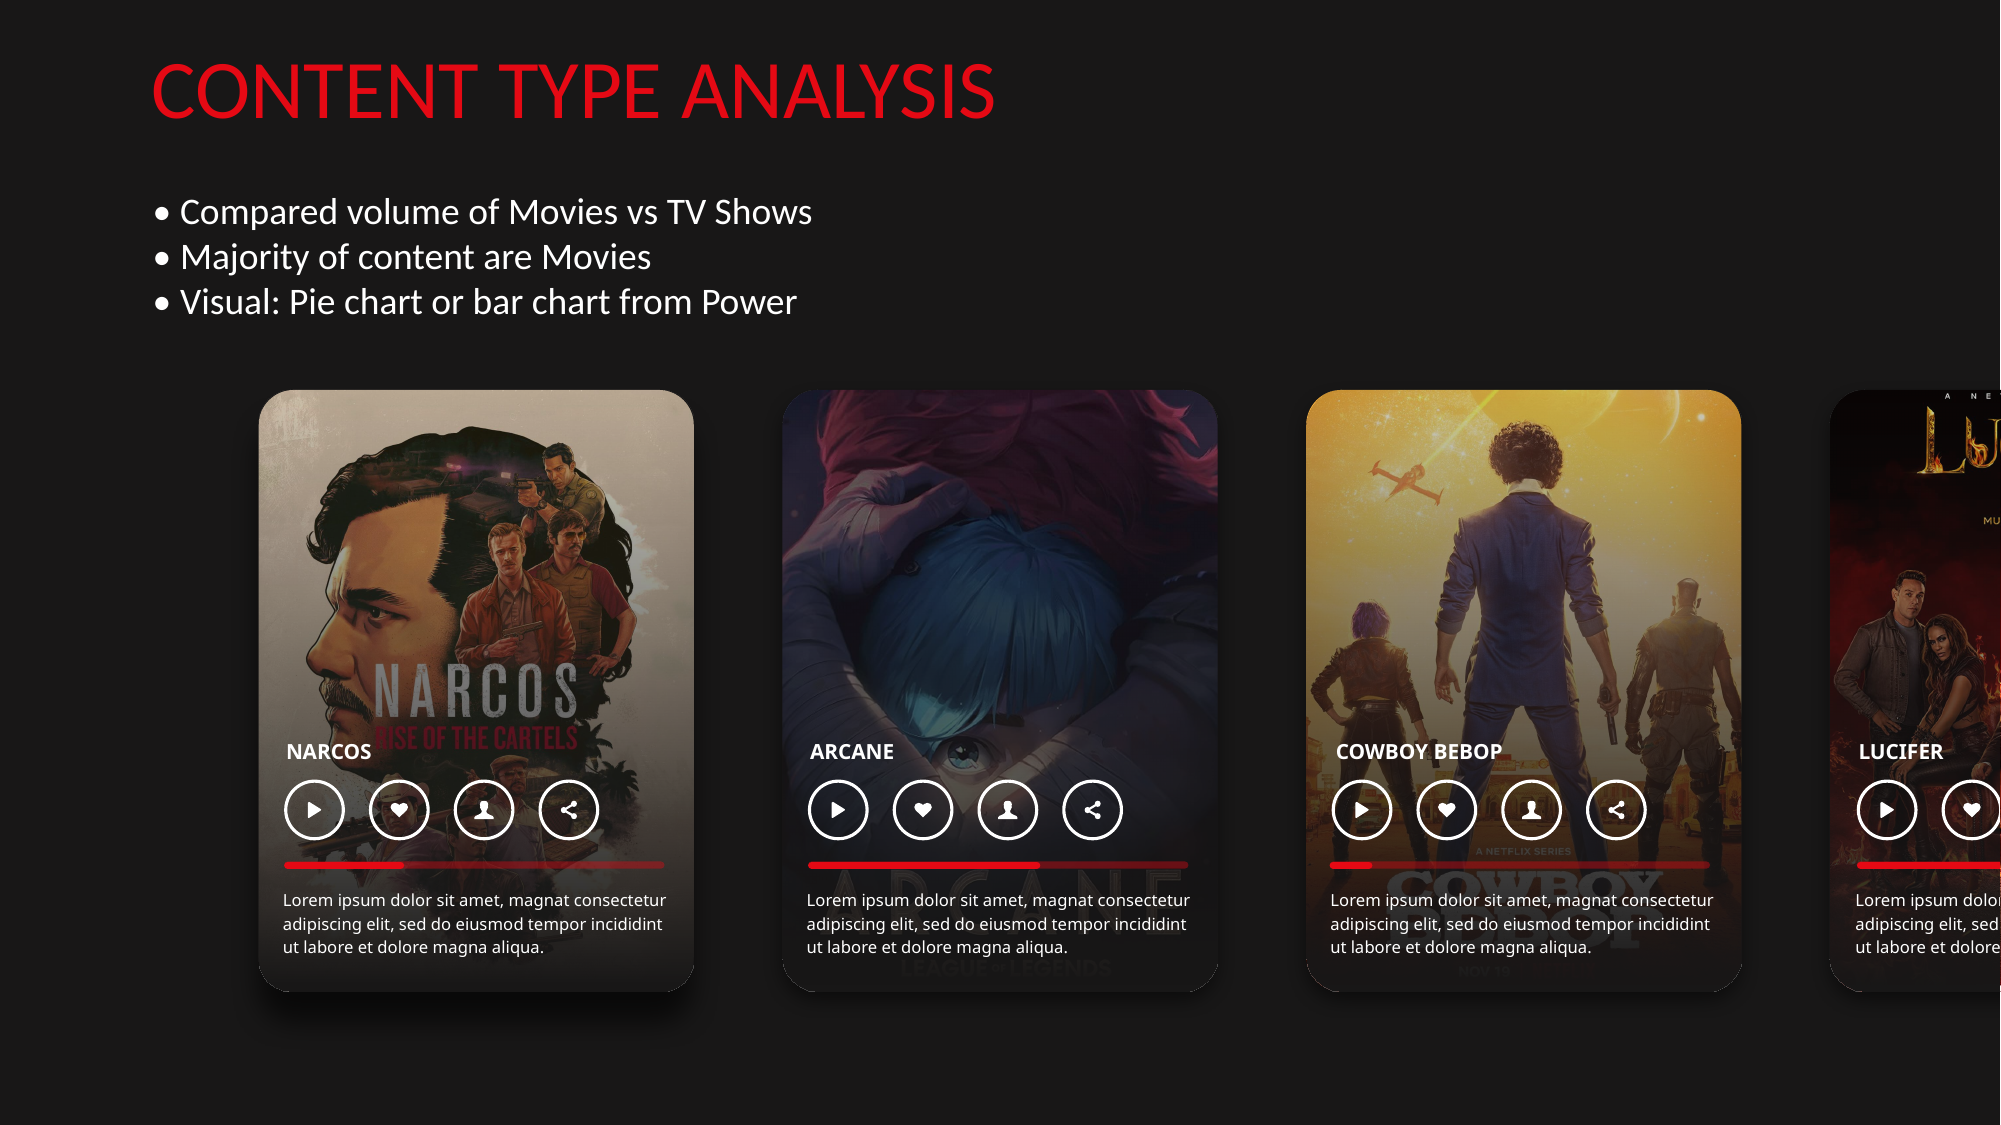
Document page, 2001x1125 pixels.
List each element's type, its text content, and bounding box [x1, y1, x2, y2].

picture [1829, 389, 2001, 992]
picture [782, 389, 1218, 992]
picture [258, 389, 694, 992]
text_box CONTENT TYPE ANALYSIS [136, 27, 1013, 143]
text_box • Compared volume of Movies vs TV Shows • Majority of content are Movies • Visual: Pie chart or bar chart from Power [137, 179, 1857, 329]
picture [1306, 389, 1742, 992]
